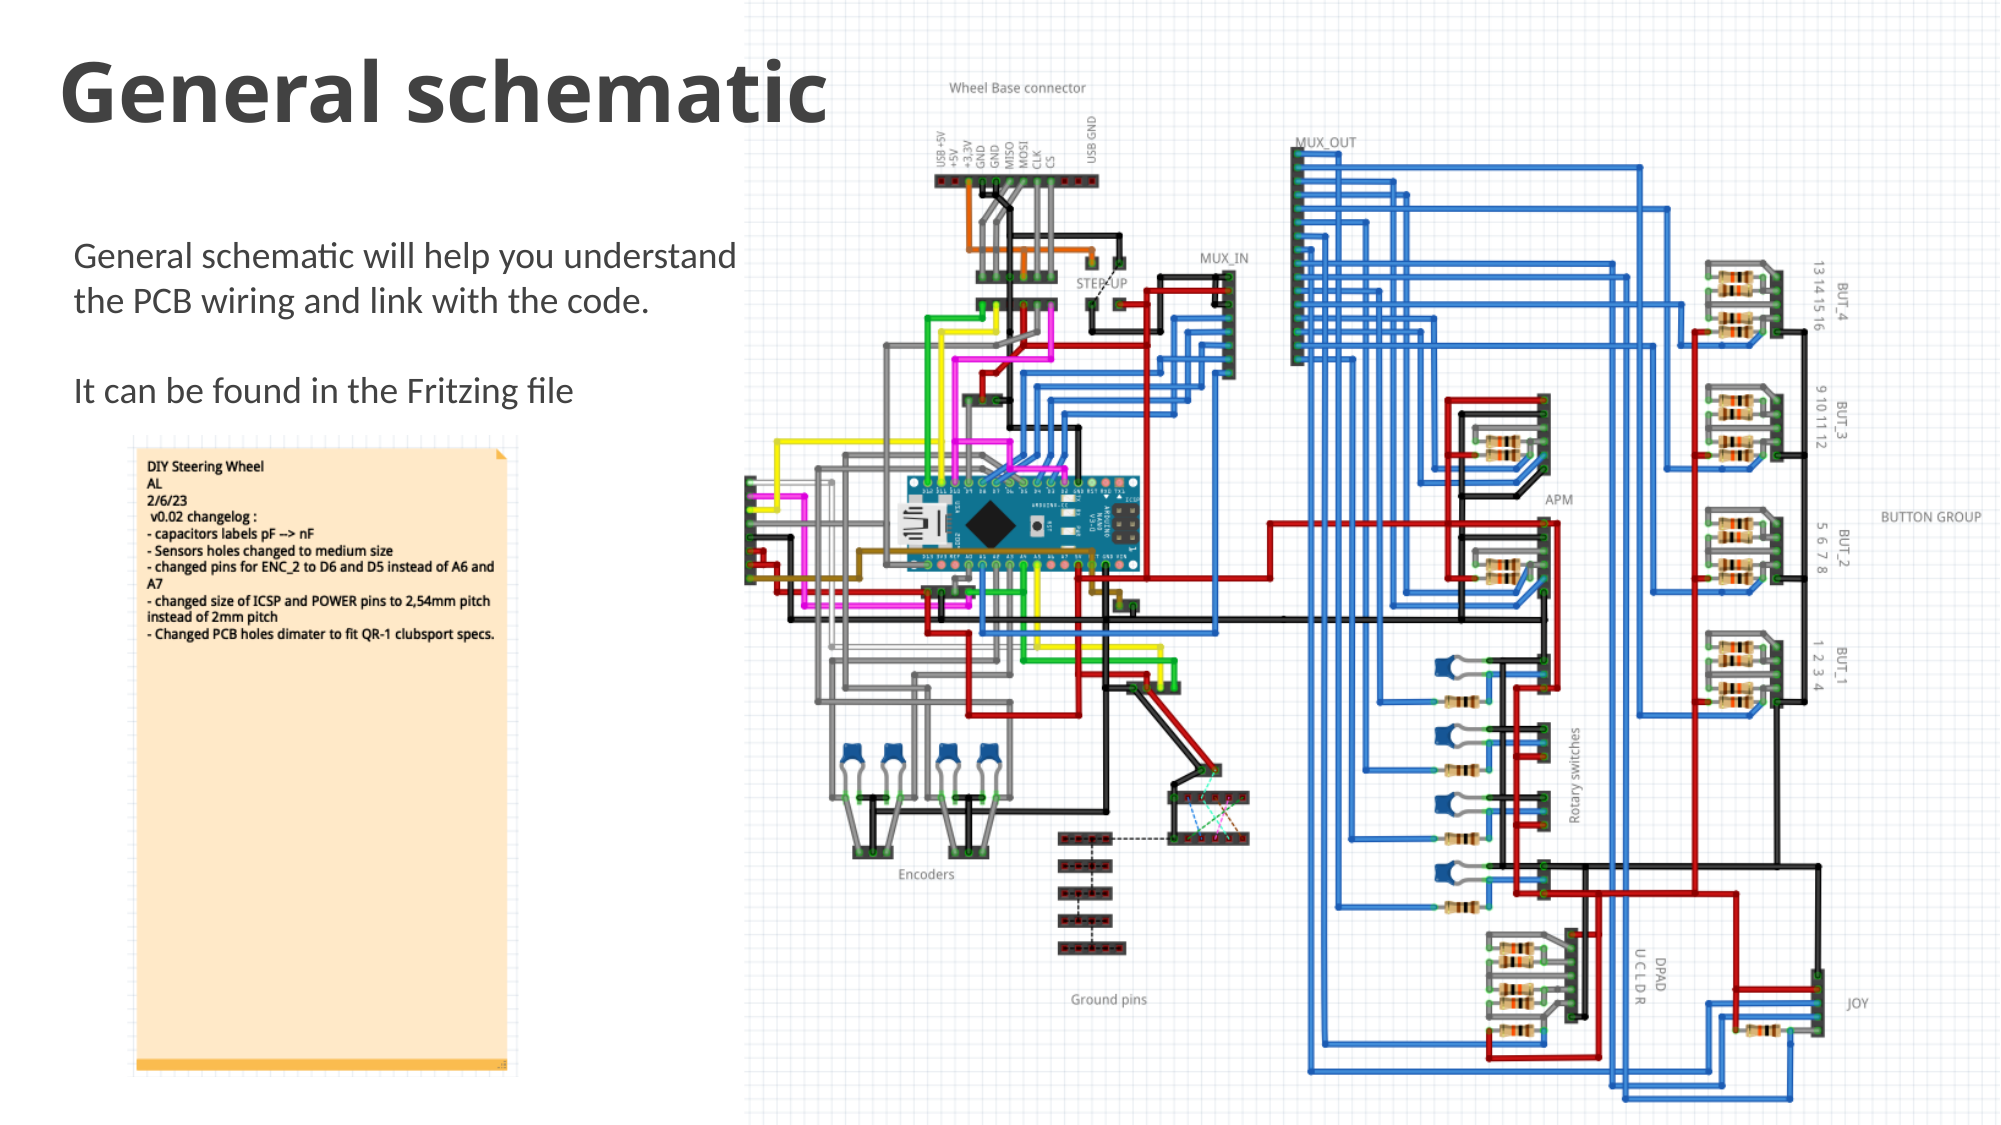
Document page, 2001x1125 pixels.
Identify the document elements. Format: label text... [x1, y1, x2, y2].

picture [127, 435, 519, 1077]
picture [744, 0, 2000, 1125]
text_box General schematic will help you understand the PCB wiring and link with the code. It can be found in the Fritzing file [58, 223, 744, 419]
title General schematic [43, 27, 744, 164]
